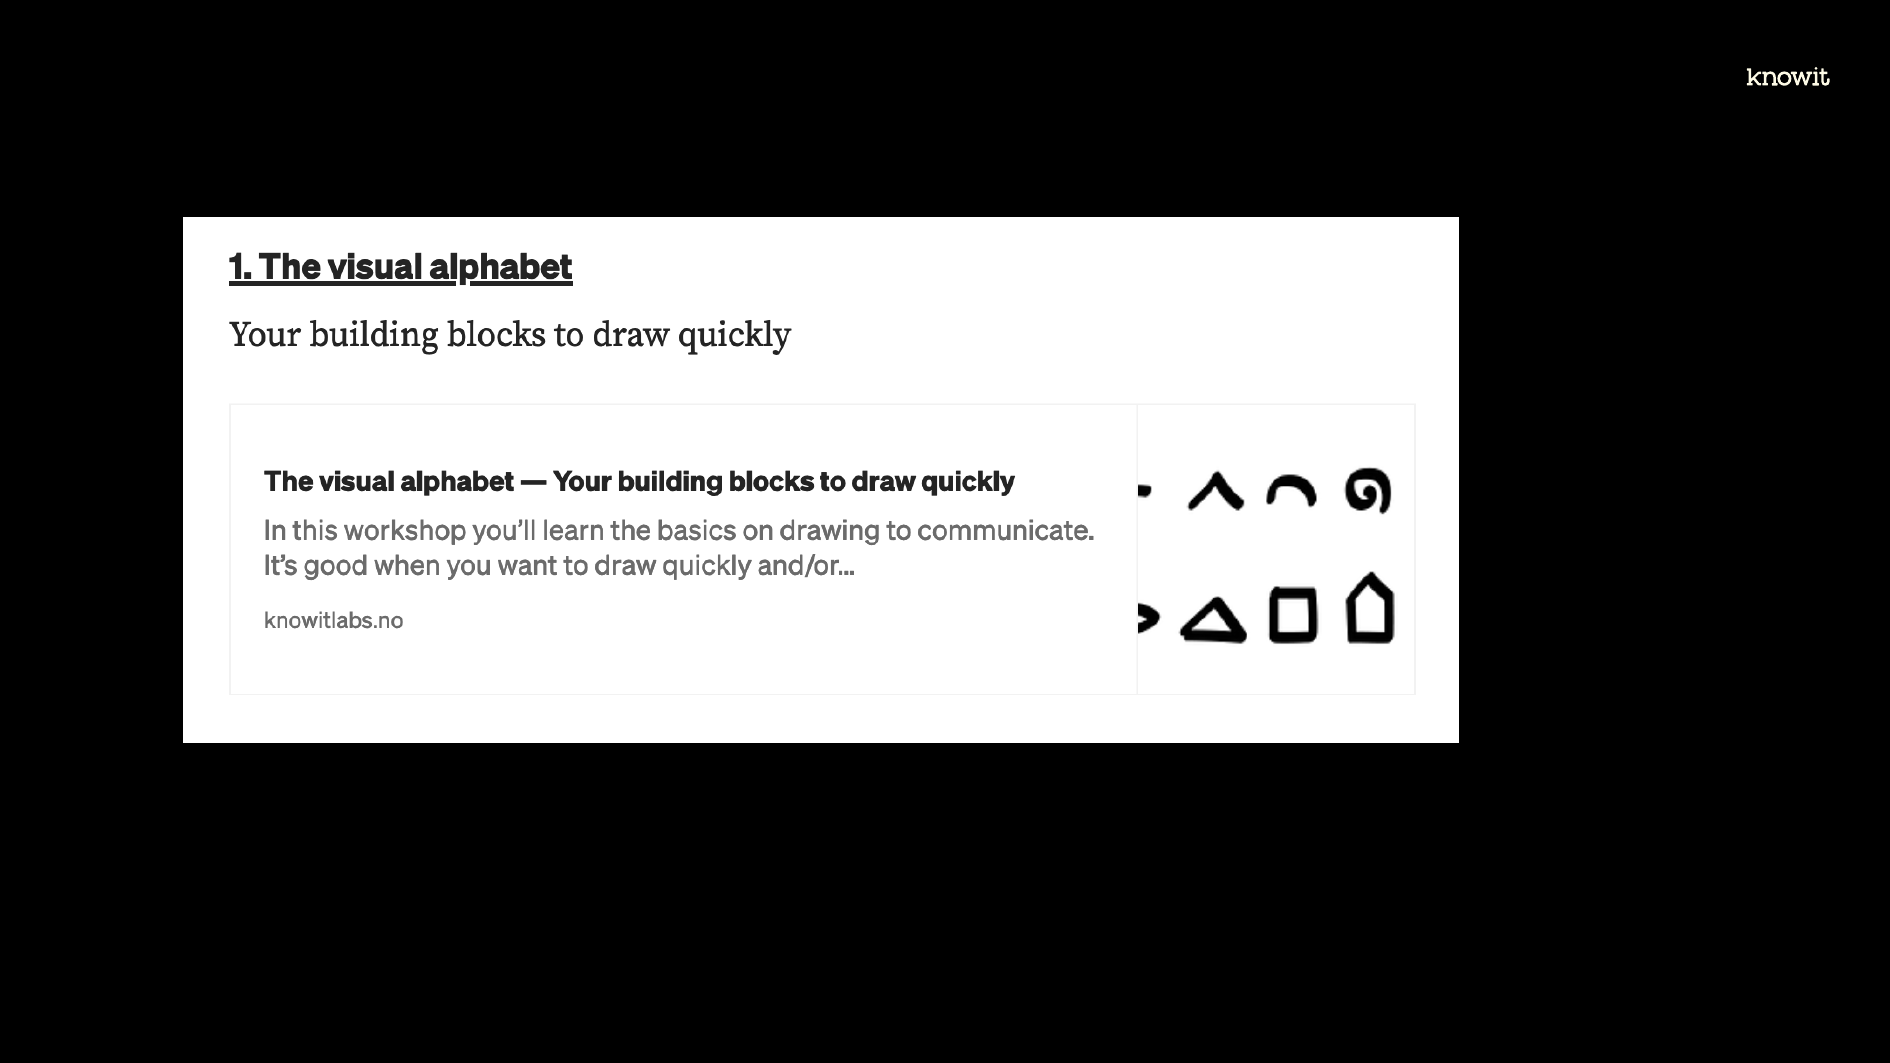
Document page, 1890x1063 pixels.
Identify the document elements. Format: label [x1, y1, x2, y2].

picture [183, 217, 1459, 743]
